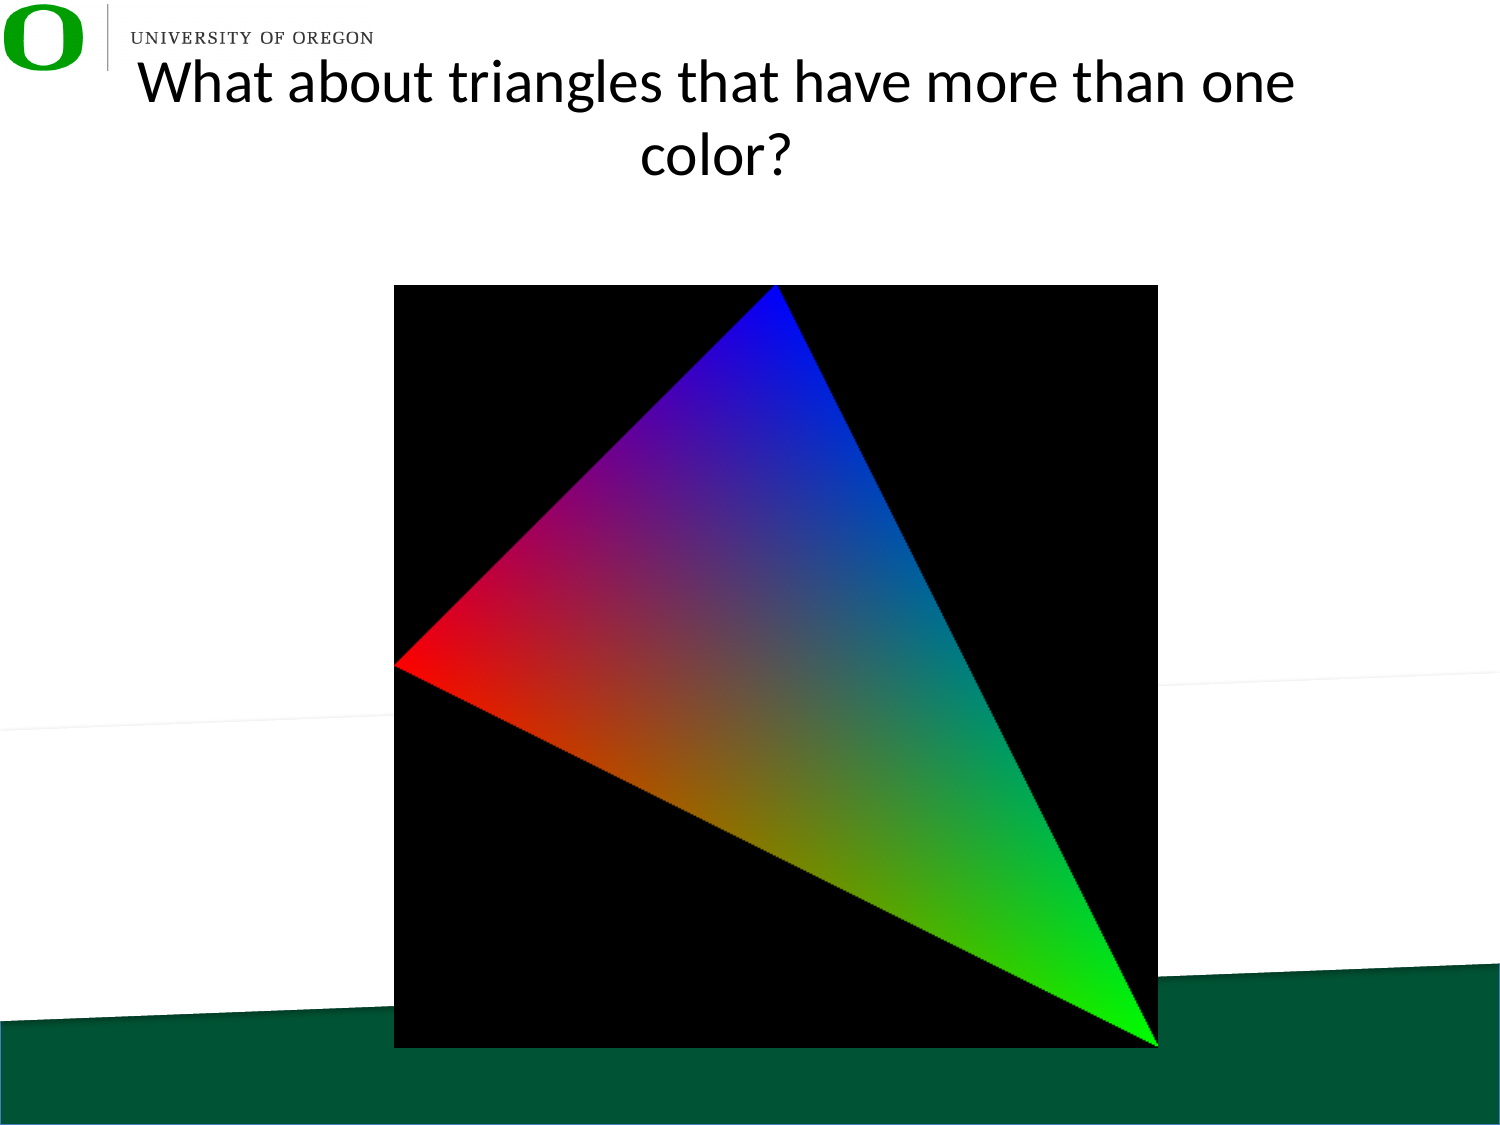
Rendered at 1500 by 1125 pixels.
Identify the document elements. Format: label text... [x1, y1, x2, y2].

picture [4, 4, 373, 71]
picture [394, 284, 1158, 1049]
title What about triangles that have more than one color? [48, 33, 1387, 196]
